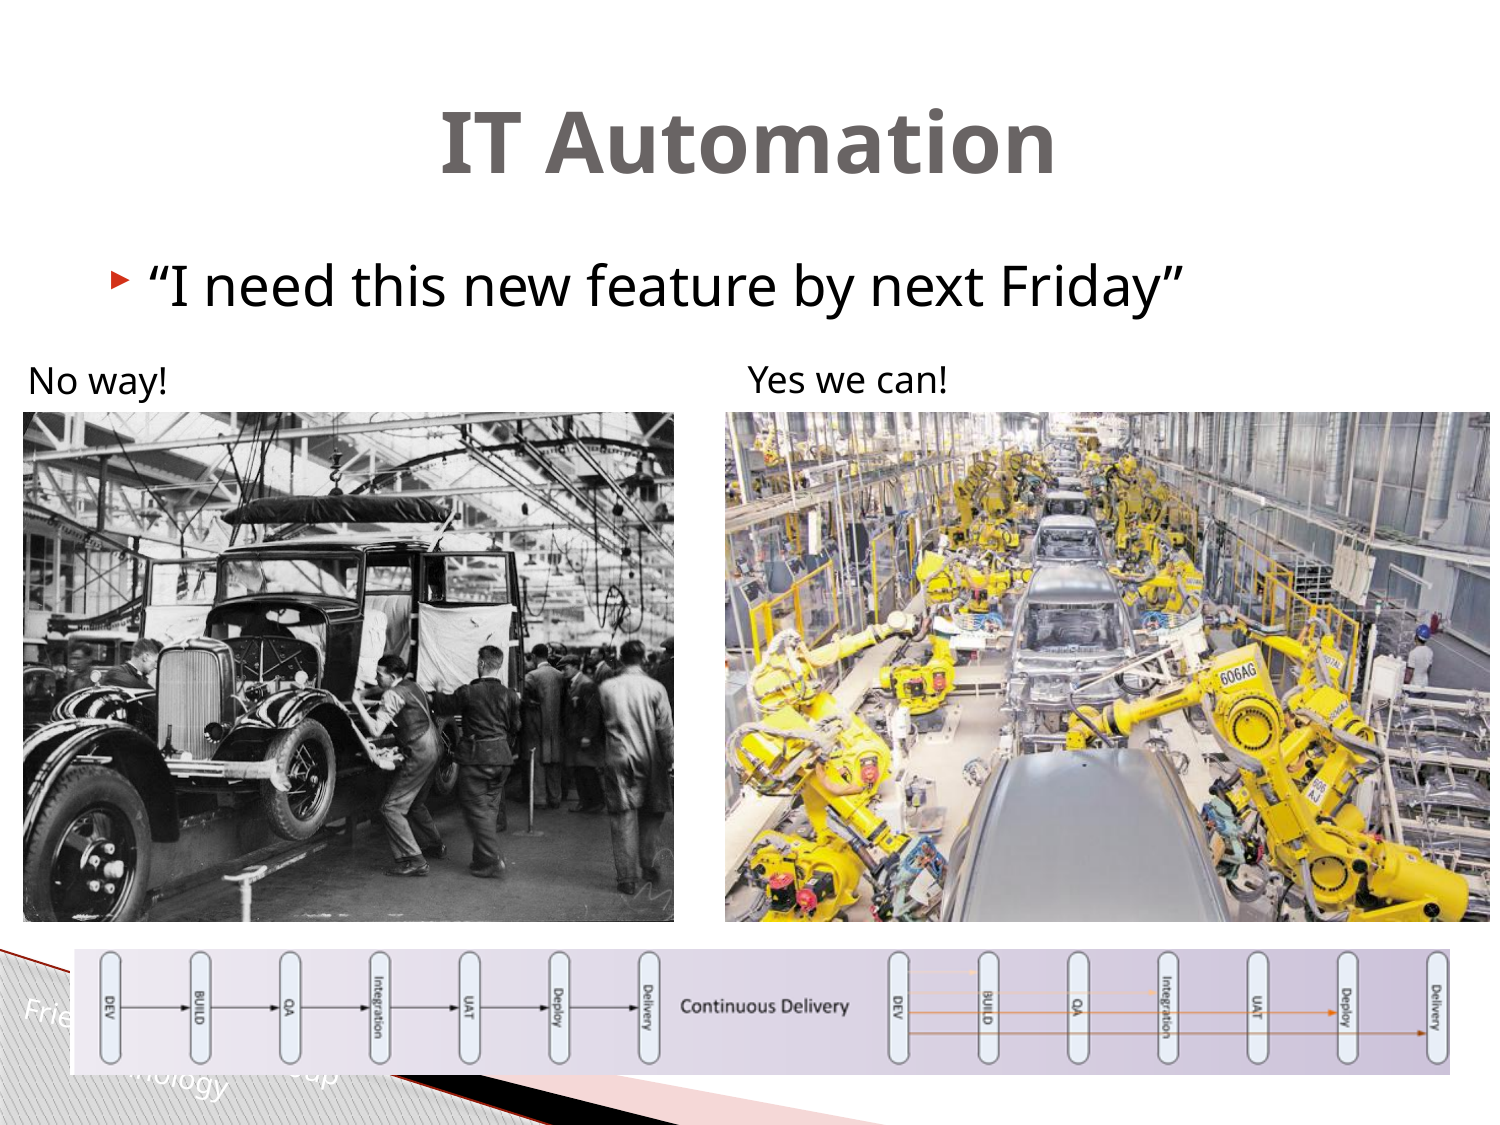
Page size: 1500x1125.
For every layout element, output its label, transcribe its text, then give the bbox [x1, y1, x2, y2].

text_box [12, 349, 674, 923]
title IT Automation [75, 45, 1425, 233]
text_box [724, 348, 1490, 923]
picture [70, 949, 1451, 1076]
list “I need this new feature by next Friday” [75, 242, 1425, 949]
